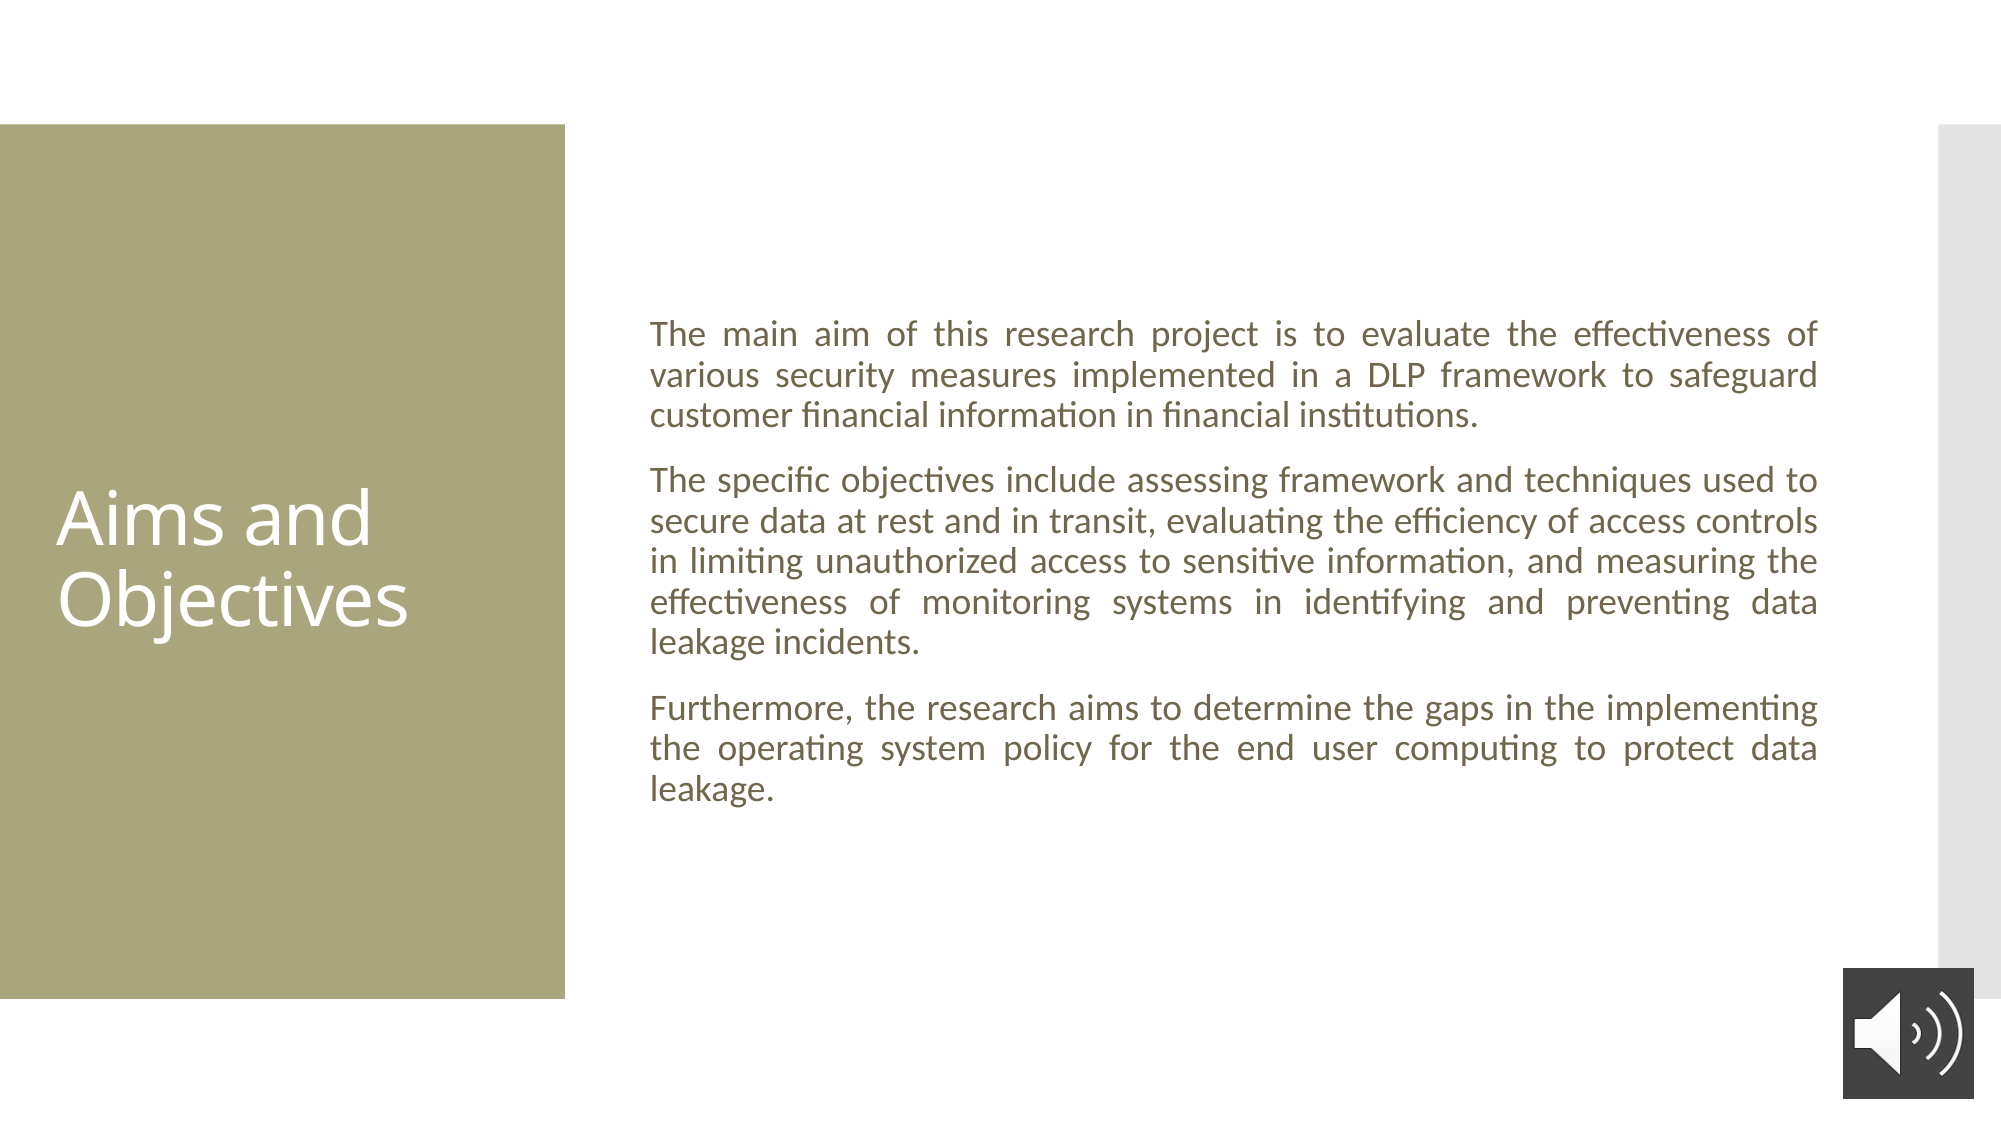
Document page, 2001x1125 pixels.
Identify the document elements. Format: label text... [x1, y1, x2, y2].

title Aims and Objectives [41, 184, 525, 940]
picture [1841, 966, 1976, 1101]
list The main aim of this research project is to evaluate the effectiveness of various security measures implemented in a DLP framework to safeguard customer financial information in financial institutions. The specific objectives include assessing framework and techniques used to secure data at rest and in transit, evaluating the efficiency of access controls in limiting unauthorized access to sensitive information, and measuring the effectiveness of monitoring systems in identifying and preventing data leakage incidents. Furthermore, the research aims to determine the gaps in the implementing the operating system policy for the end user computing to protect data leakage. [634, 141, 1835, 982]
